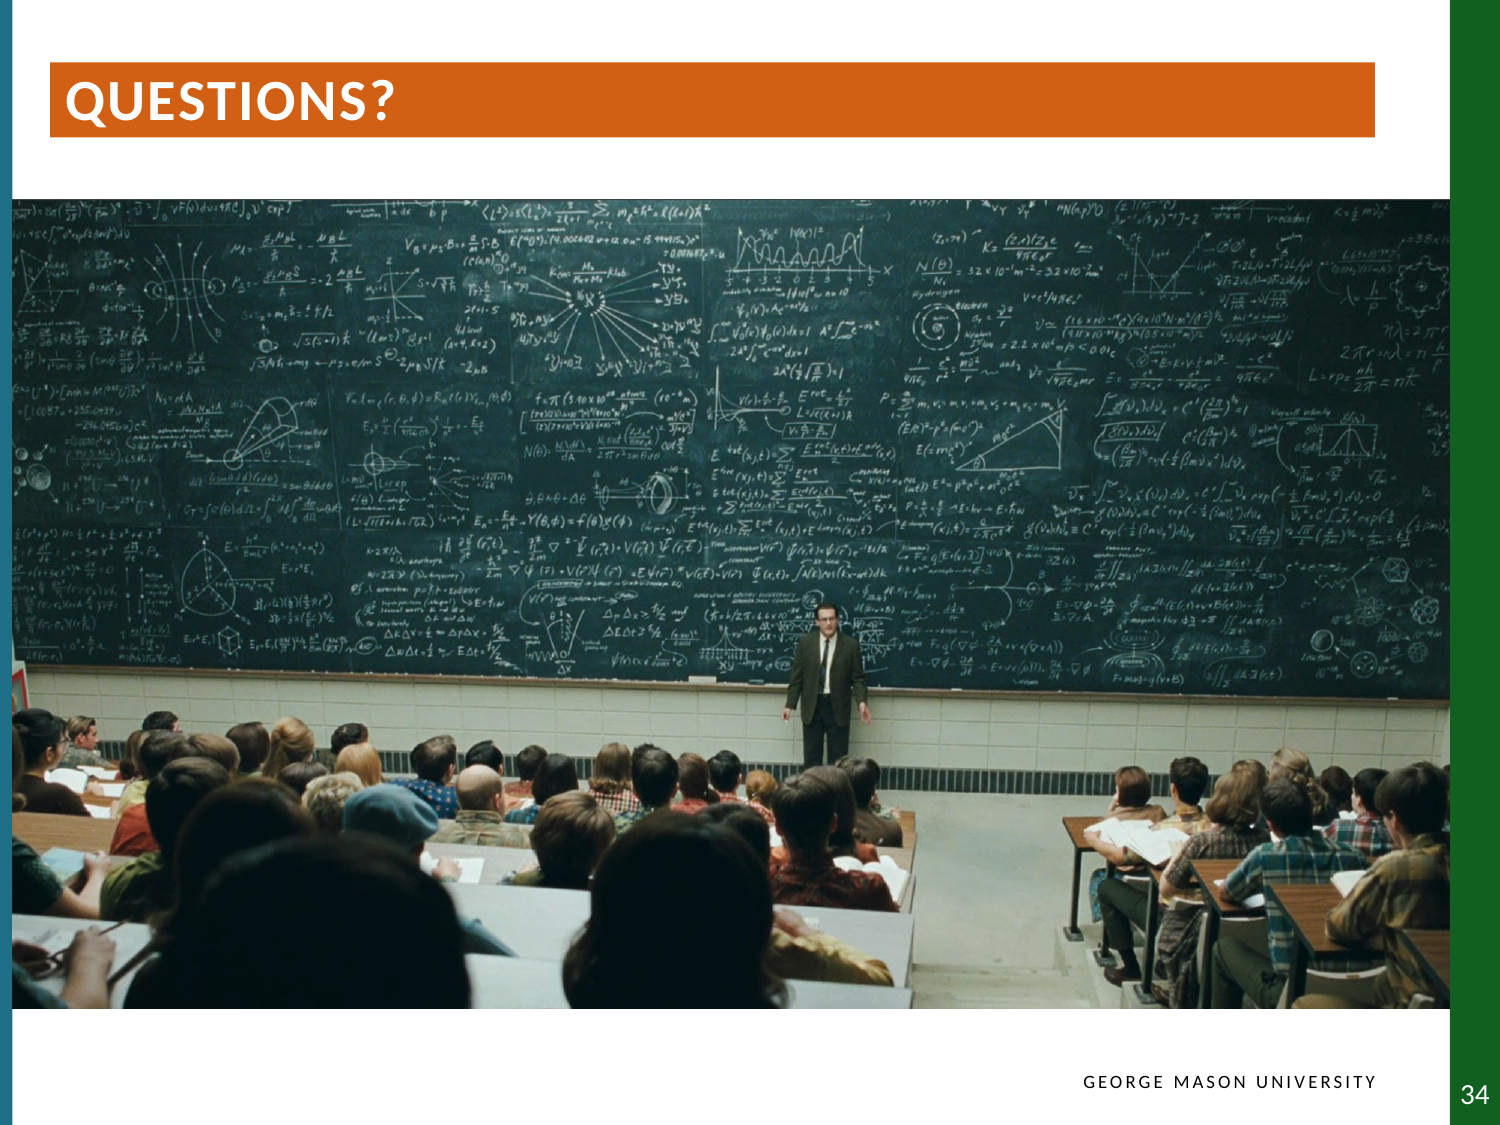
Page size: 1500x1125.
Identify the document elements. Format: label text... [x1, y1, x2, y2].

picture [12, 199, 1451, 1009]
list Questions? [50, 62, 1375, 138]
